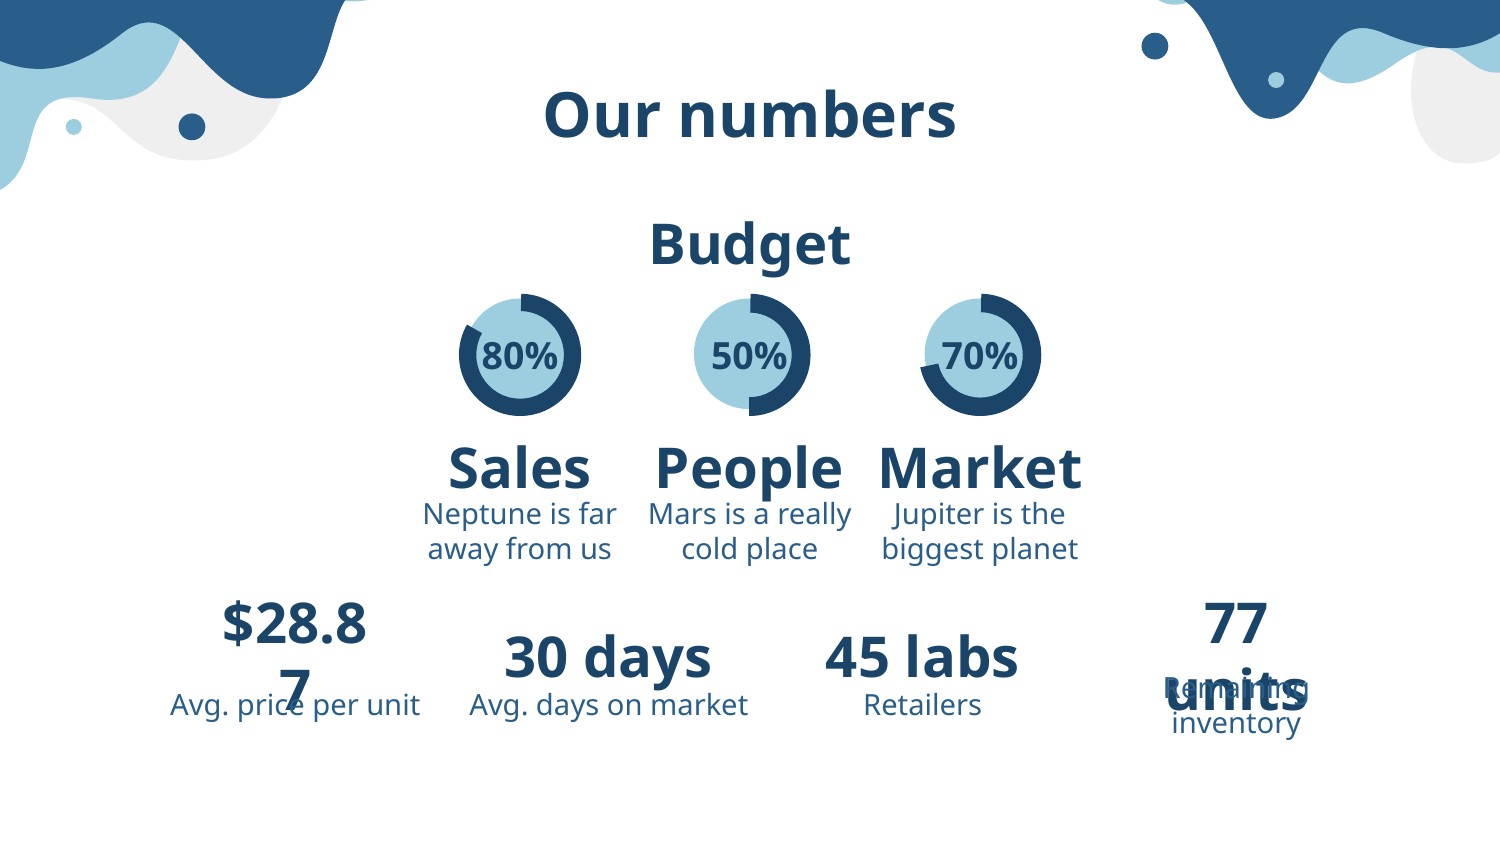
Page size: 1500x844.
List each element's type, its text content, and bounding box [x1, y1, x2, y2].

text_box Mars is a really cold place [646, 480, 854, 583]
text_box People [630, 417, 860, 503]
text_box Budget [642, 210, 858, 274]
text_box 45 labs [810, 622, 1035, 671]
text_box 77 units [1128, 622, 1345, 671]
text_box Sales [400, 417, 630, 503]
text_box Retailers [781, 671, 1065, 737]
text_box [444, 279, 596, 430]
text_box Avg. price per unit [153, 671, 437, 737]
title Our numbers [88, 59, 1412, 154]
text_box Neptune is far away from us [416, 480, 624, 583]
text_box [674, 279, 825, 430]
text_box $28.87 [209, 622, 381, 671]
text_box Jupiter is the biggest planet [876, 480, 1084, 583]
text_box Avg. days on market [467, 671, 751, 737]
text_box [904, 279, 1056, 430]
text_box Market [860, 417, 1100, 503]
text_box Remaining inventory [1094, 671, 1378, 737]
text_box 30 days [500, 622, 717, 671]
